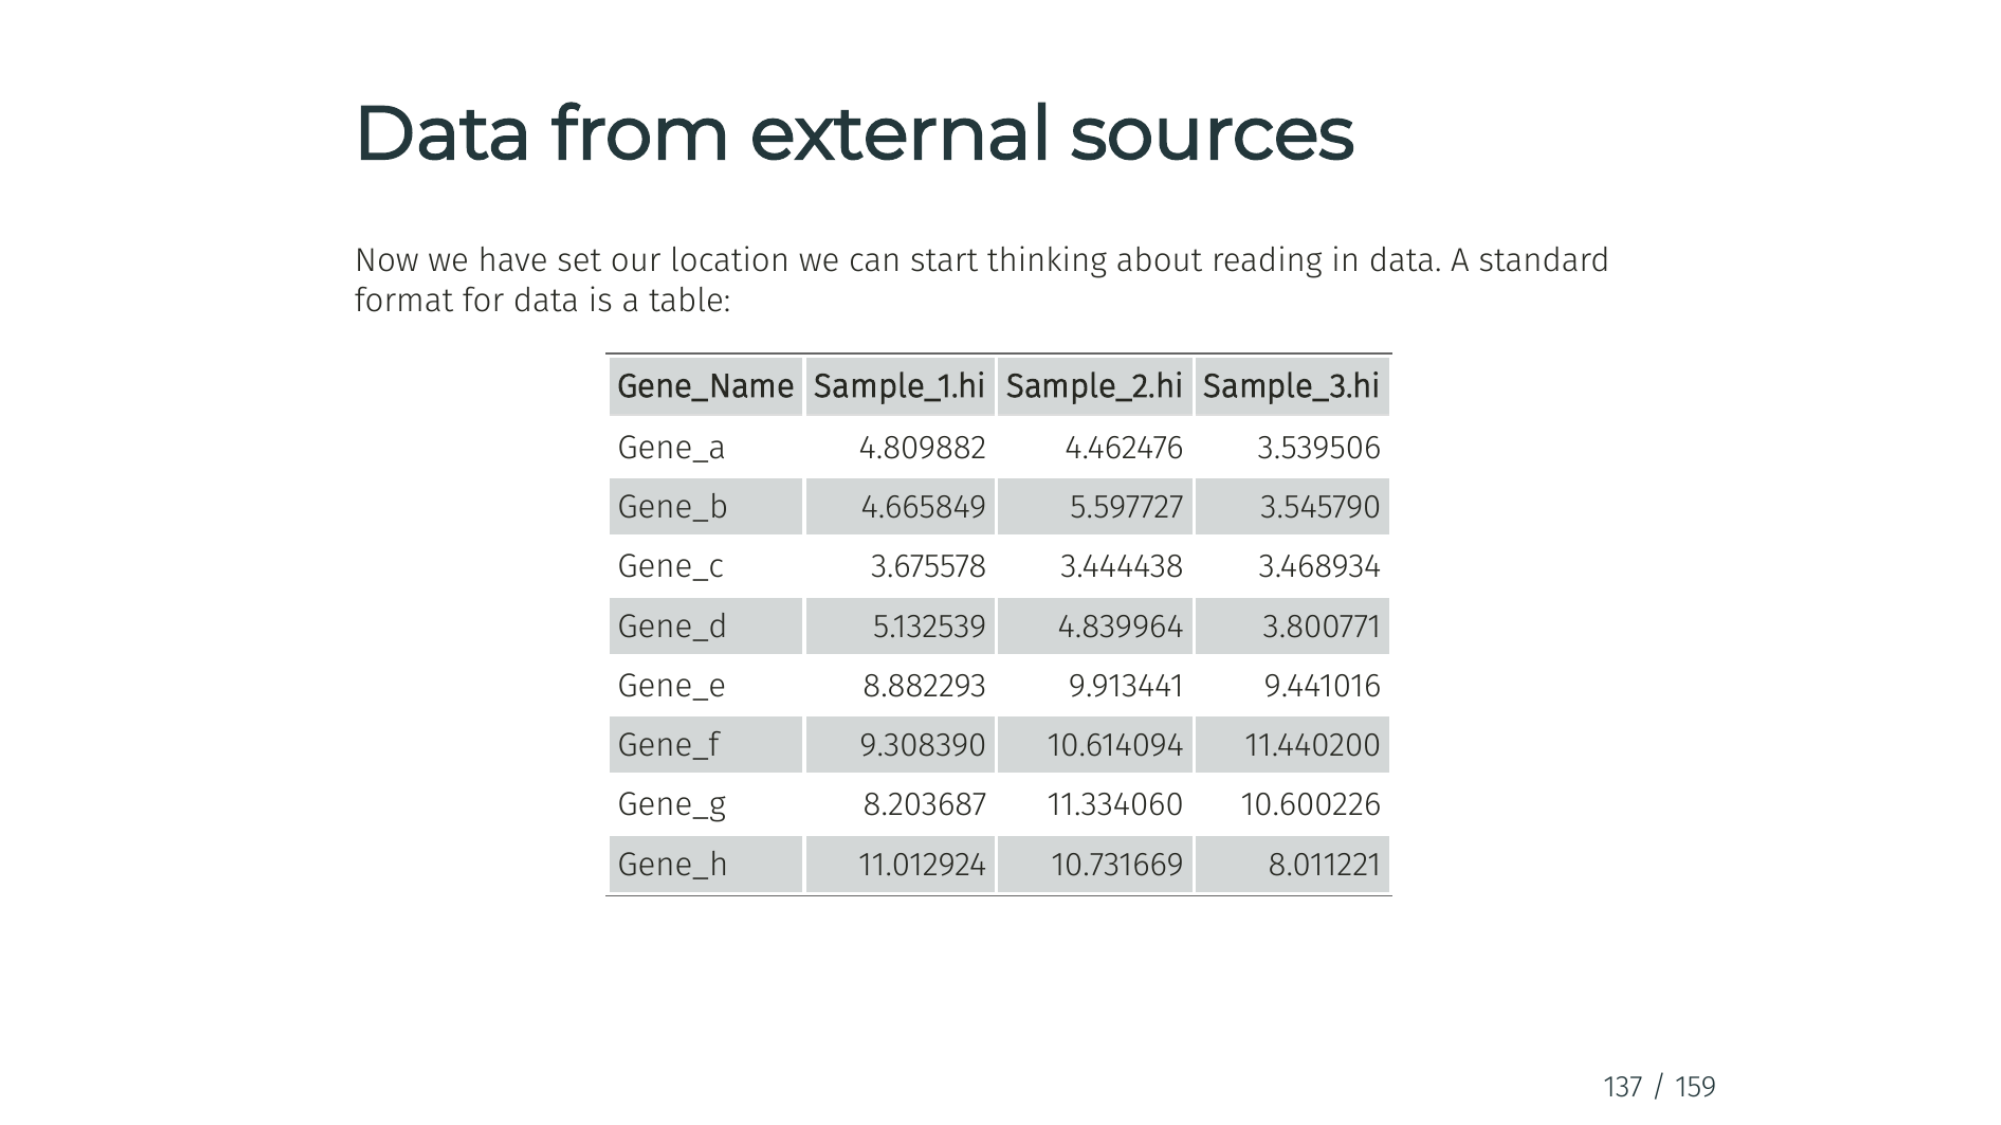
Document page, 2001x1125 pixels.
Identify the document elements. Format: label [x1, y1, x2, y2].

list [249, 0, 1750, 1125]
